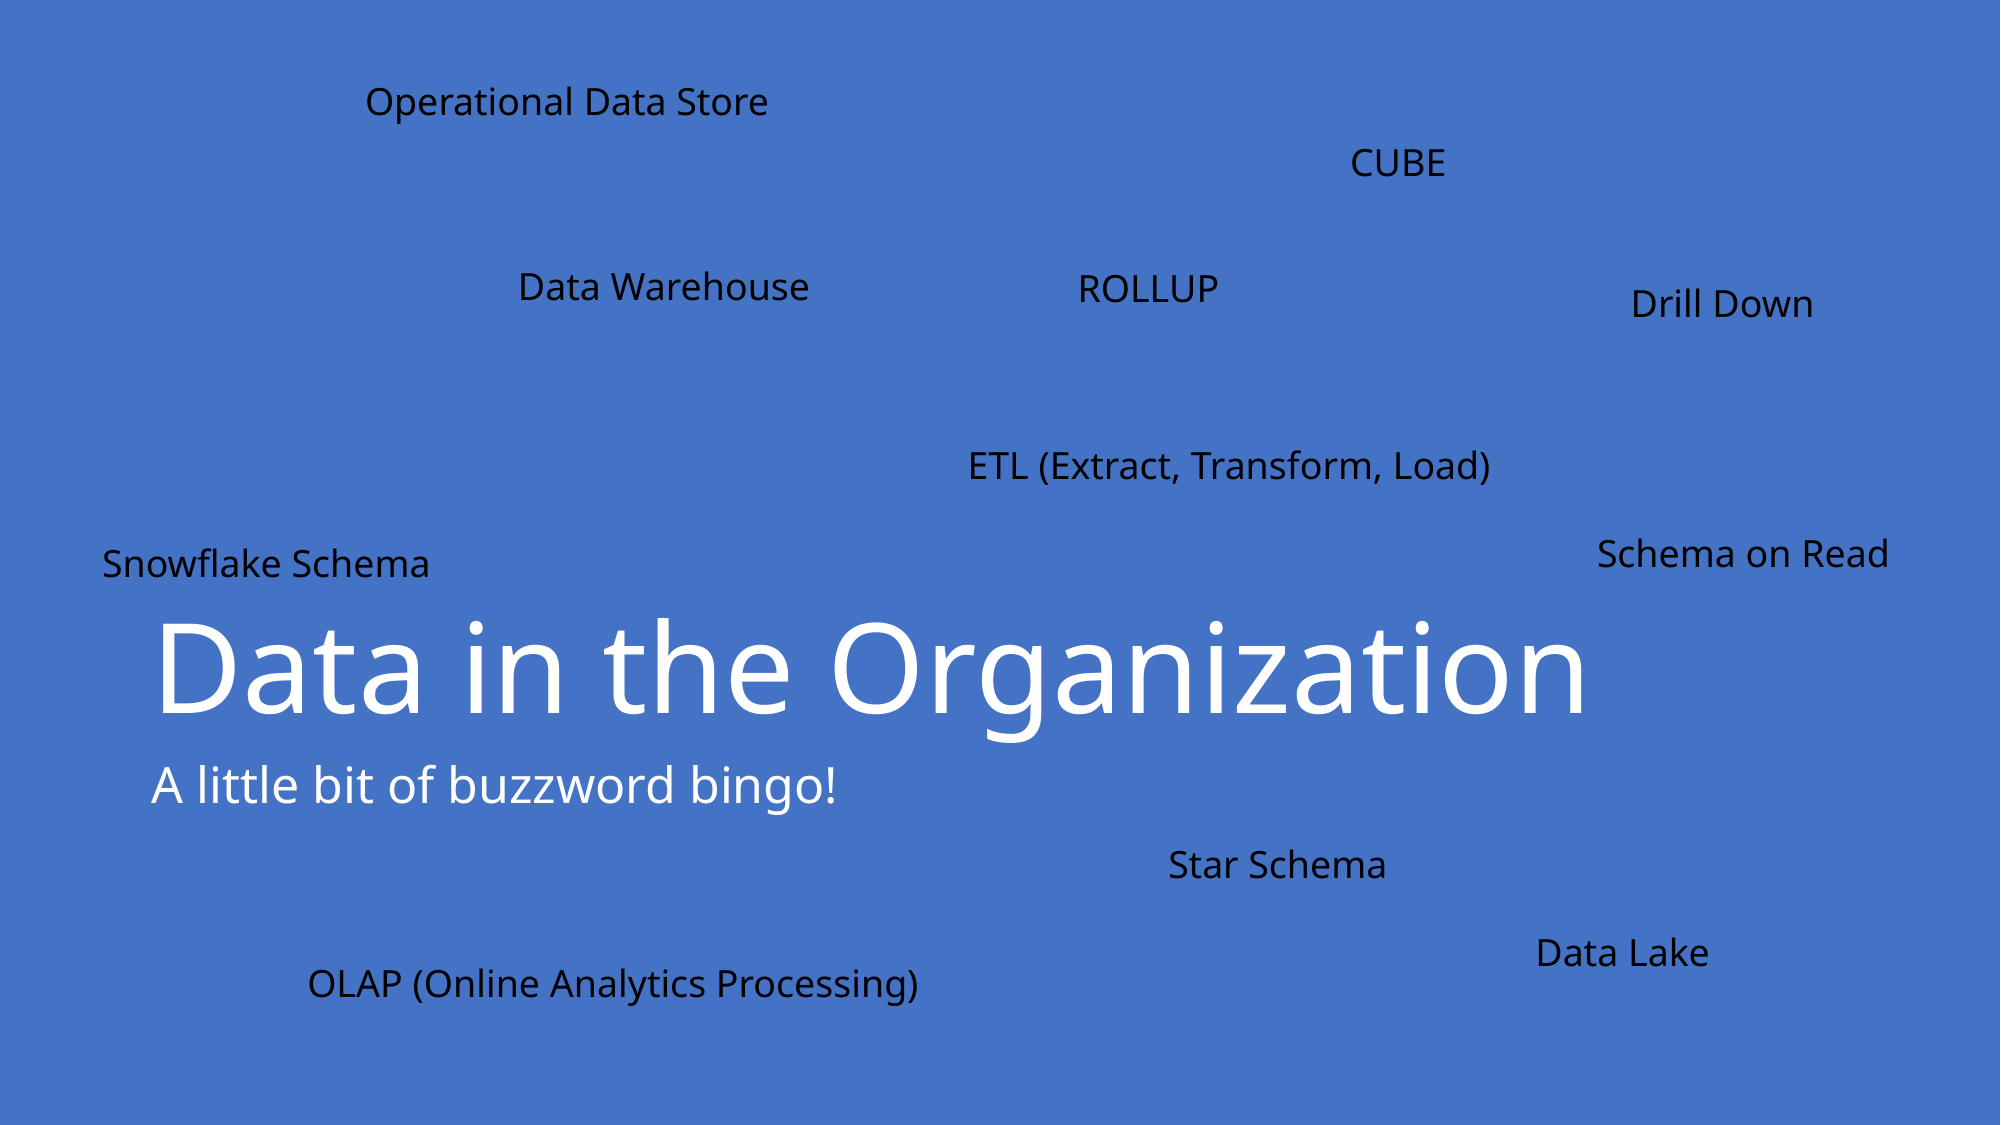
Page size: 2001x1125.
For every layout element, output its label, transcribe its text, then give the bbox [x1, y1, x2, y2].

text_box ETL (Extract, Transform, Load) [952, 434, 1565, 495]
text_box OLAP (Online Analytics Processing) [292, 952, 1027, 1012]
title Data in the Organization [136, 280, 1862, 749]
text_box ROLLUP [1062, 258, 1798, 318]
text_box Schema on Read [1582, 522, 2000, 583]
text_box Data Warehouse [503, 255, 999, 316]
text_box Operational Data Store [350, 70, 847, 131]
text_box Snowflake Schema [87, 532, 822, 592]
list A little bit of buzzword bingo! [136, 752, 1862, 999]
text_box Drill Down [1615, 272, 2000, 333]
text_box Star Schema [1153, 833, 1888, 894]
text_box CUBE [1335, 131, 2000, 192]
text_box Data Lake [1520, 921, 2000, 982]
